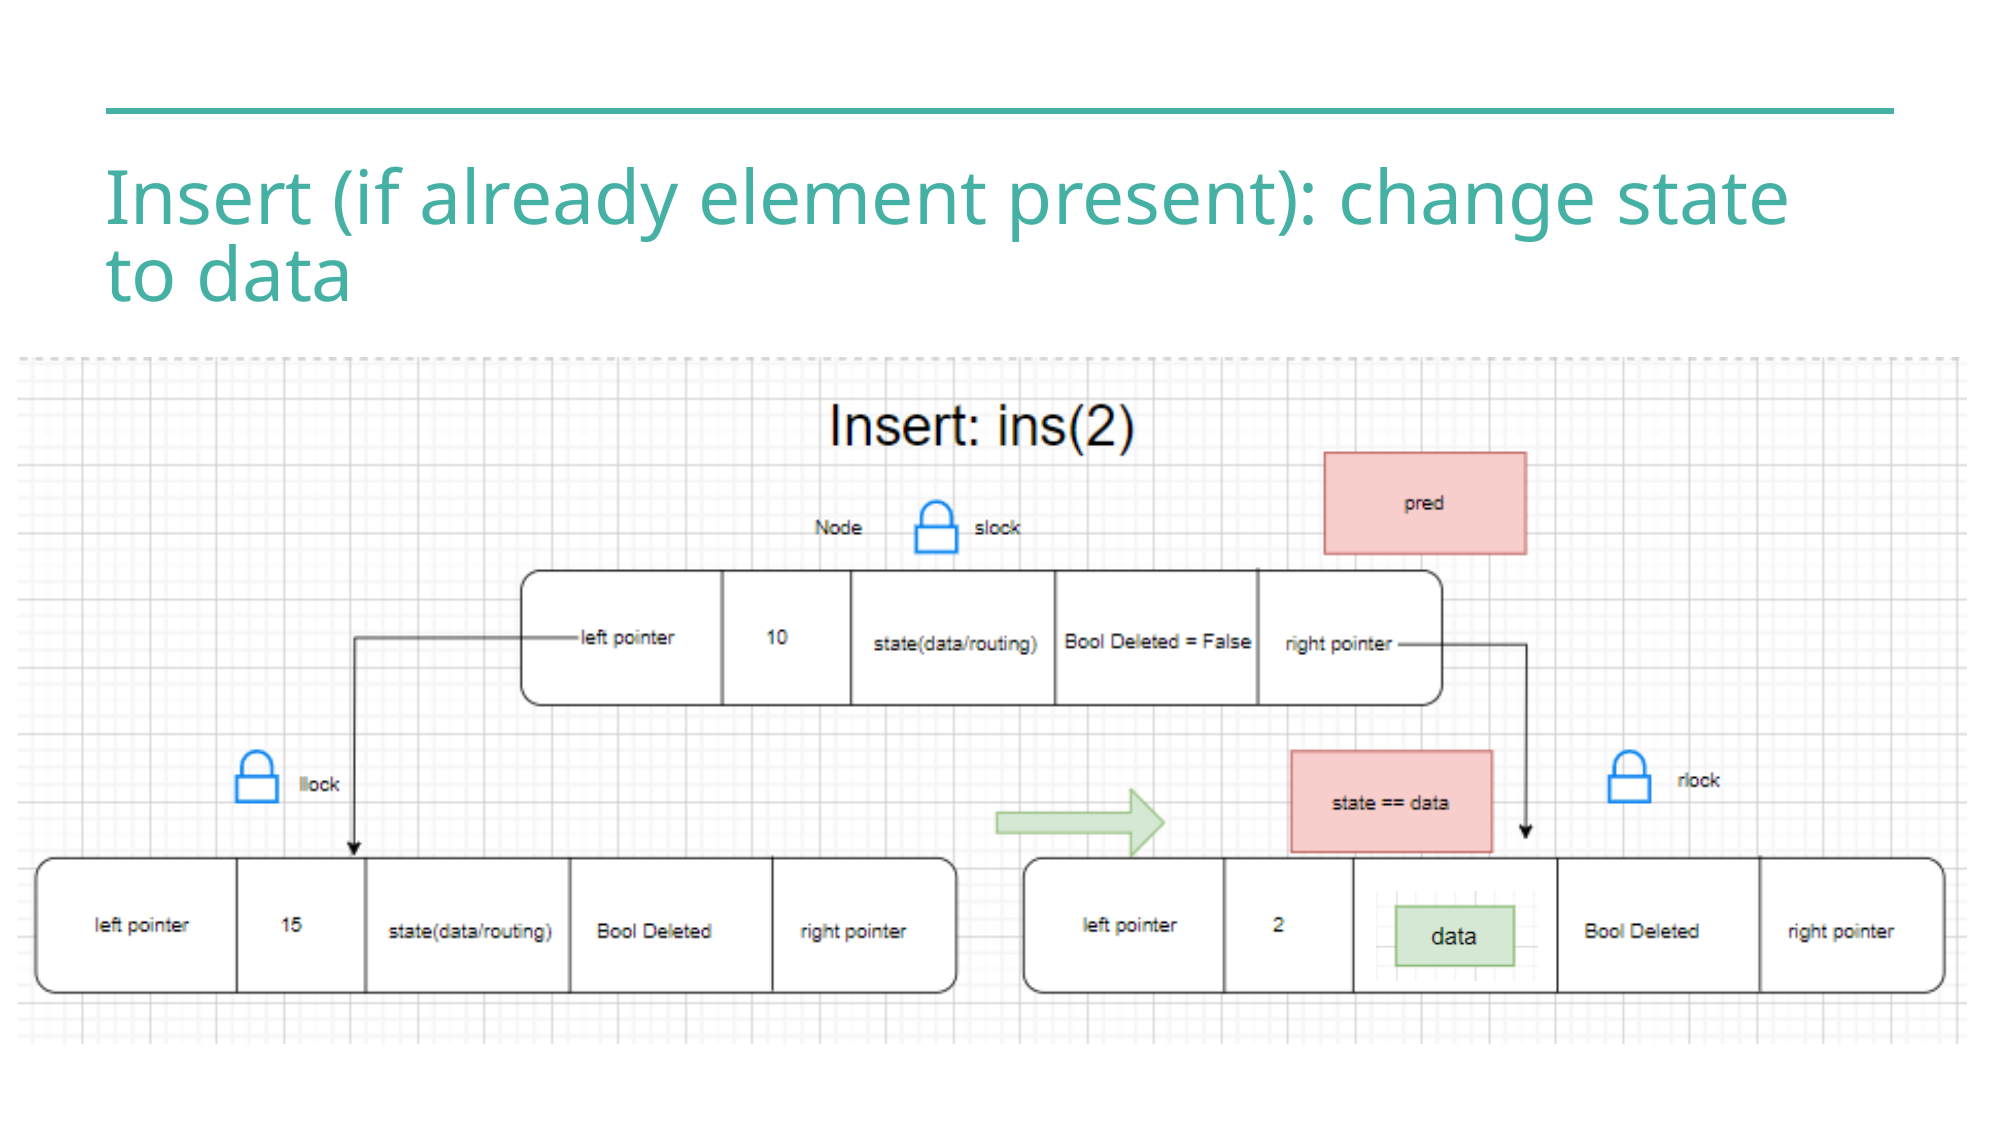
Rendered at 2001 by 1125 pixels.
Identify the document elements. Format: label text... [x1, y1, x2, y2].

title Insert (if already element present): change state to data [90, 156, 1894, 333]
picture [16, 357, 1967, 1044]
